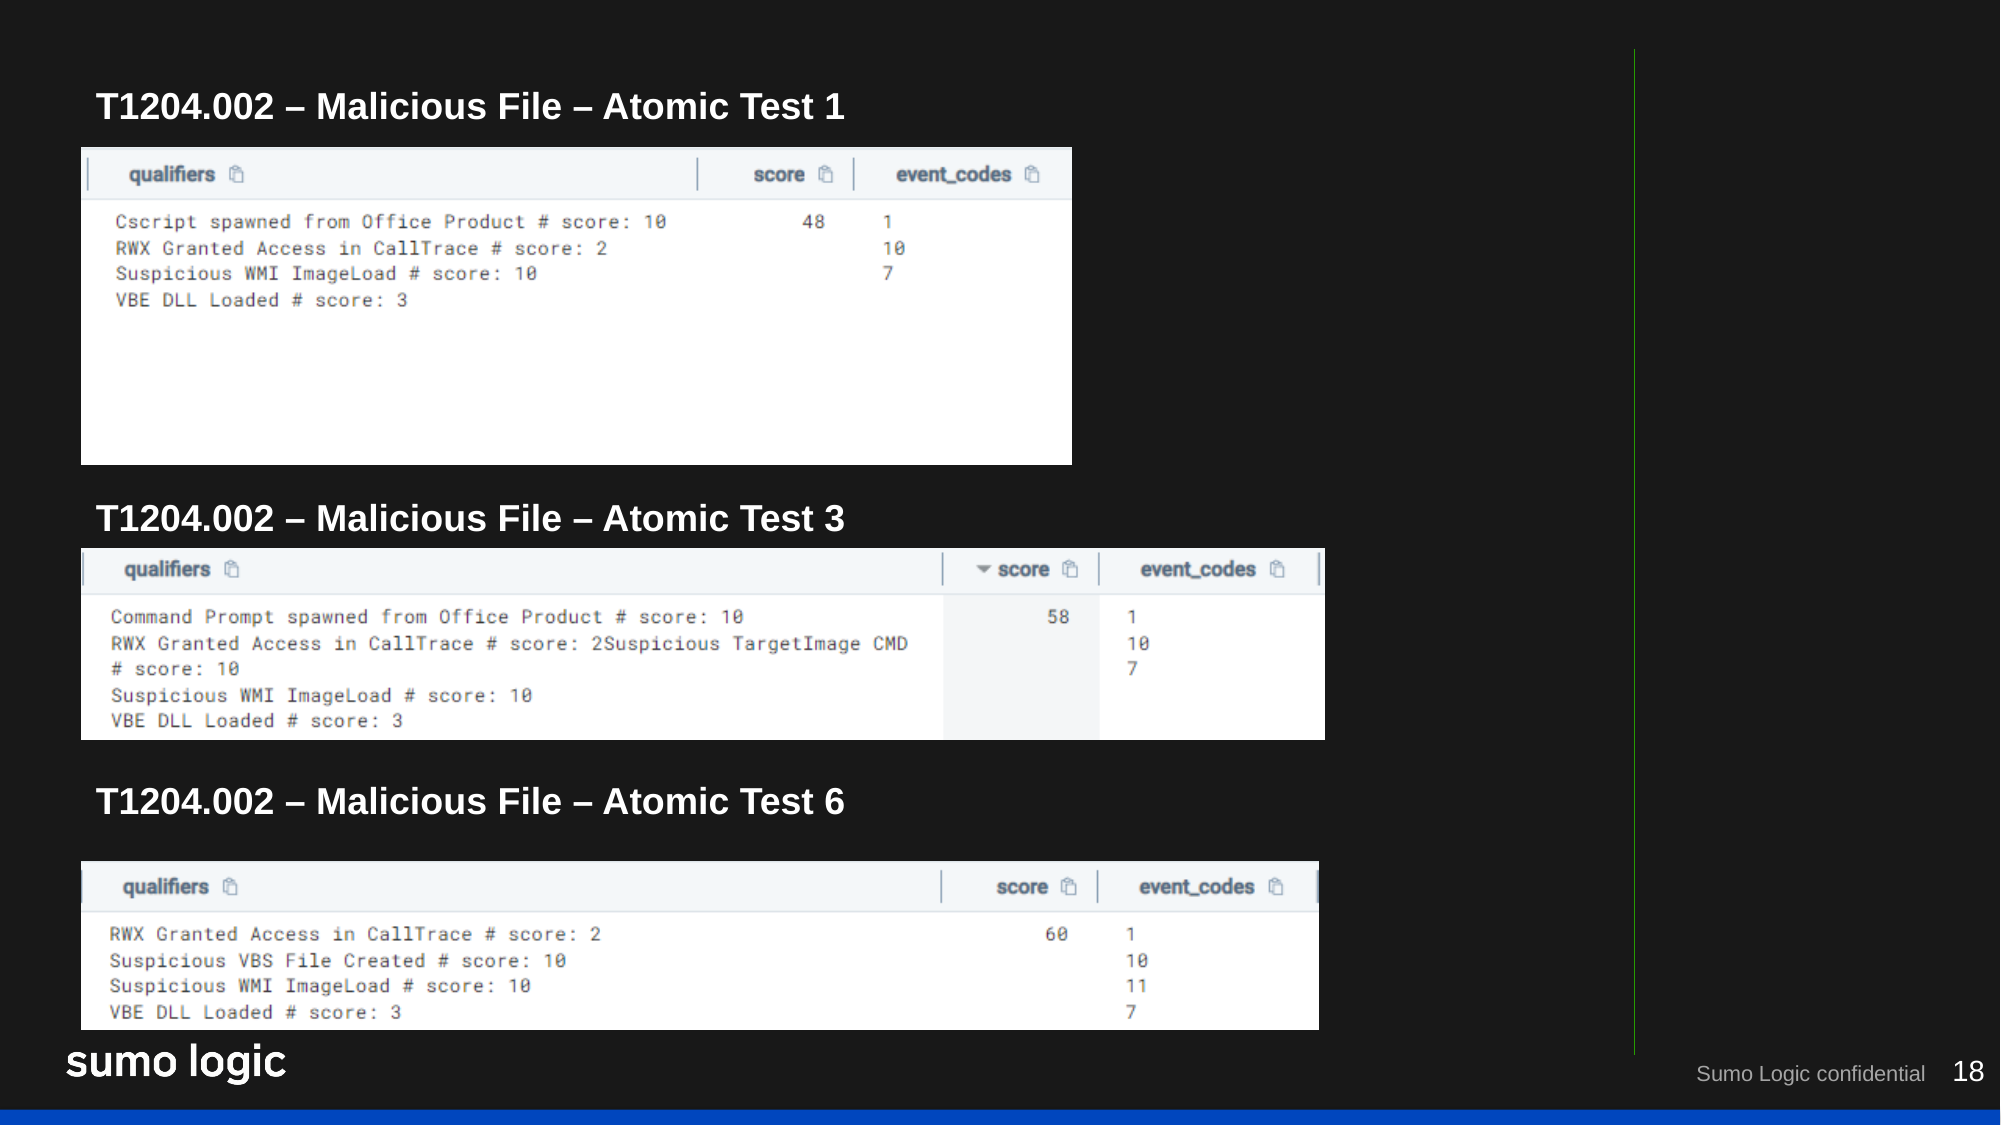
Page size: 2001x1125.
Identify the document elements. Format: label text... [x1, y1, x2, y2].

picture [66, 1043, 286, 1085]
text_box T1204.002 – Malicious File – Atomic Test 3 [81, 486, 1268, 547]
text_box T1204.002 – Malicious File – Atomic Test 1 [81, 74, 1268, 135]
picture [80, 860, 1319, 1031]
picture [80, 548, 1325, 740]
text_box T1204.002 – Malicious File – Atomic Test 6 [81, 769, 1268, 830]
picture [80, 147, 1072, 465]
